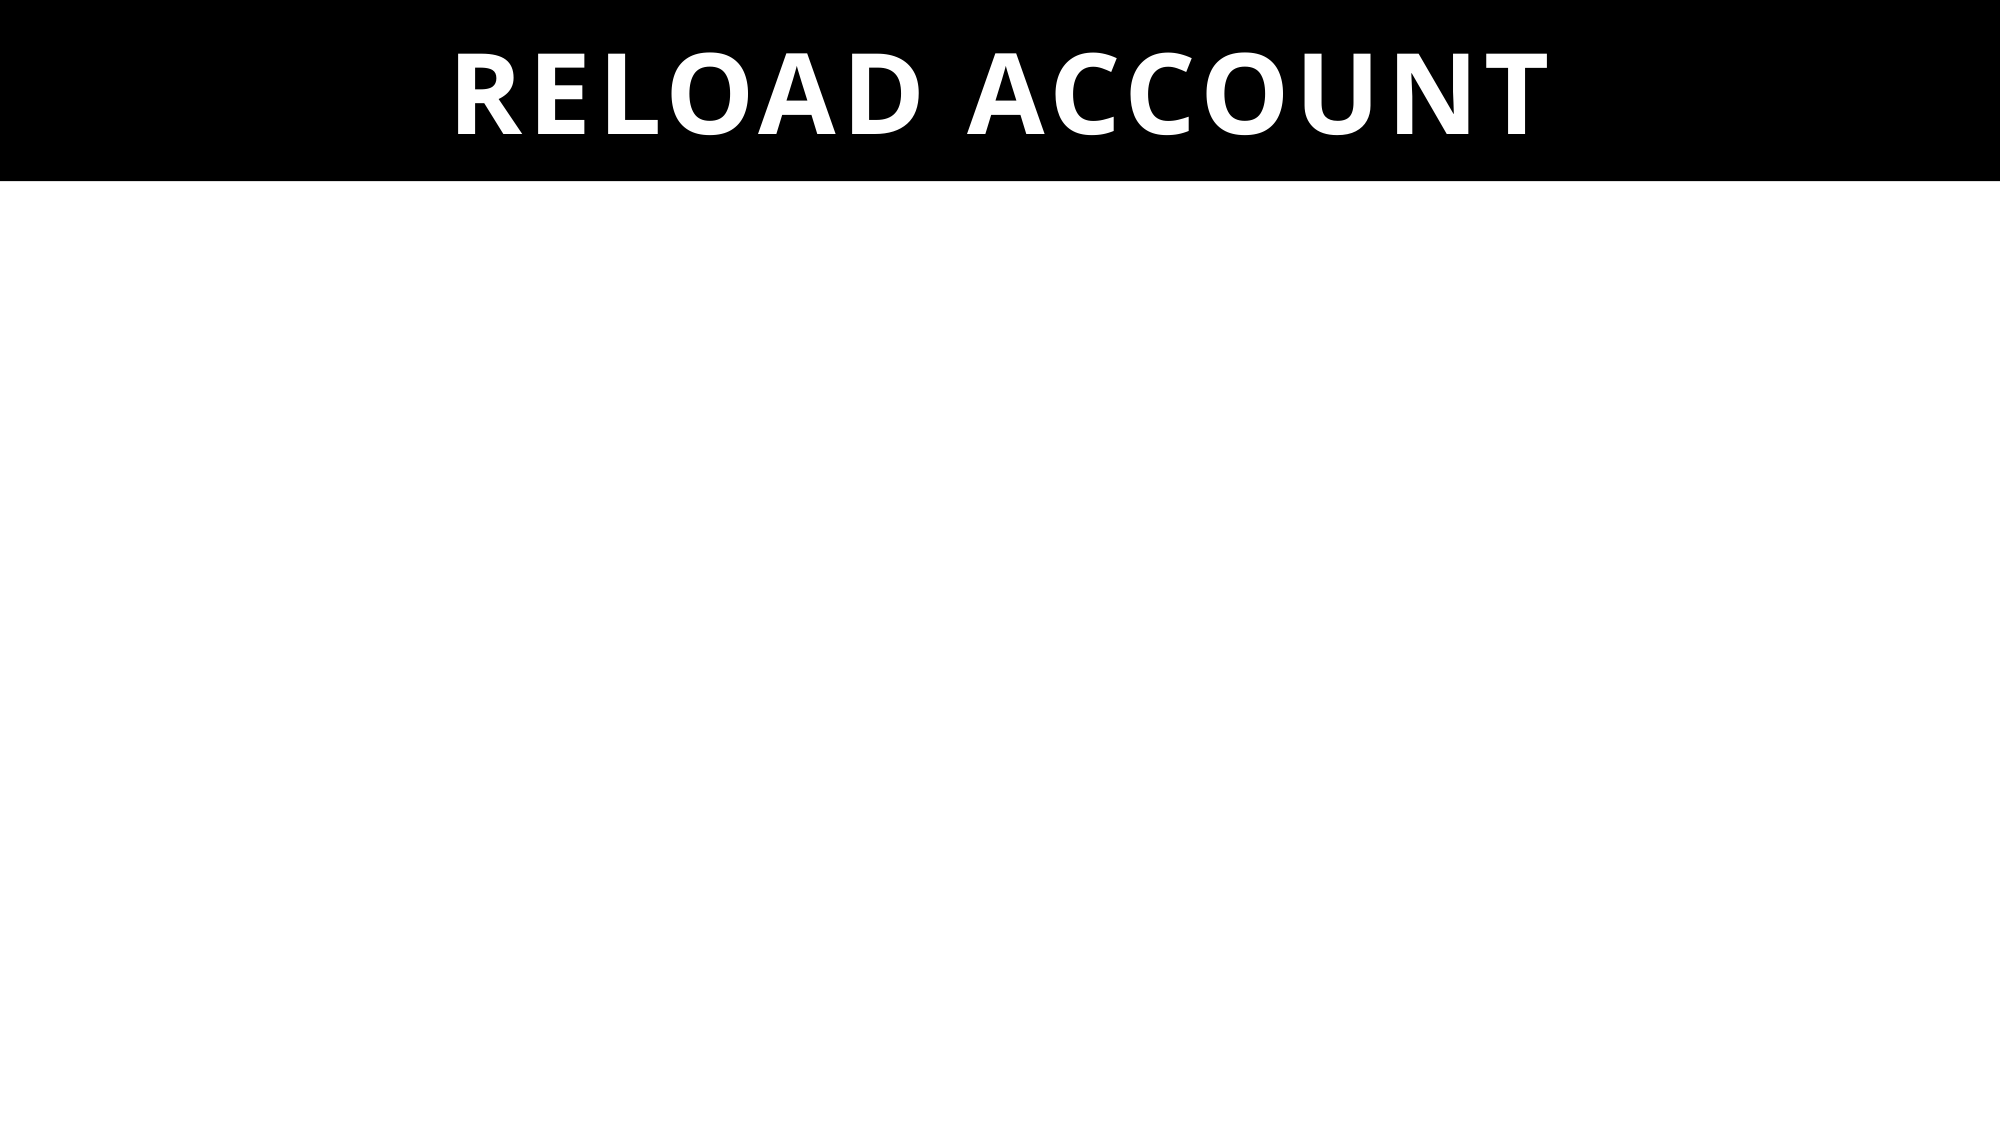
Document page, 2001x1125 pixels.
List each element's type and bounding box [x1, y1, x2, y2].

text_box [0, 0, 2000, 182]
